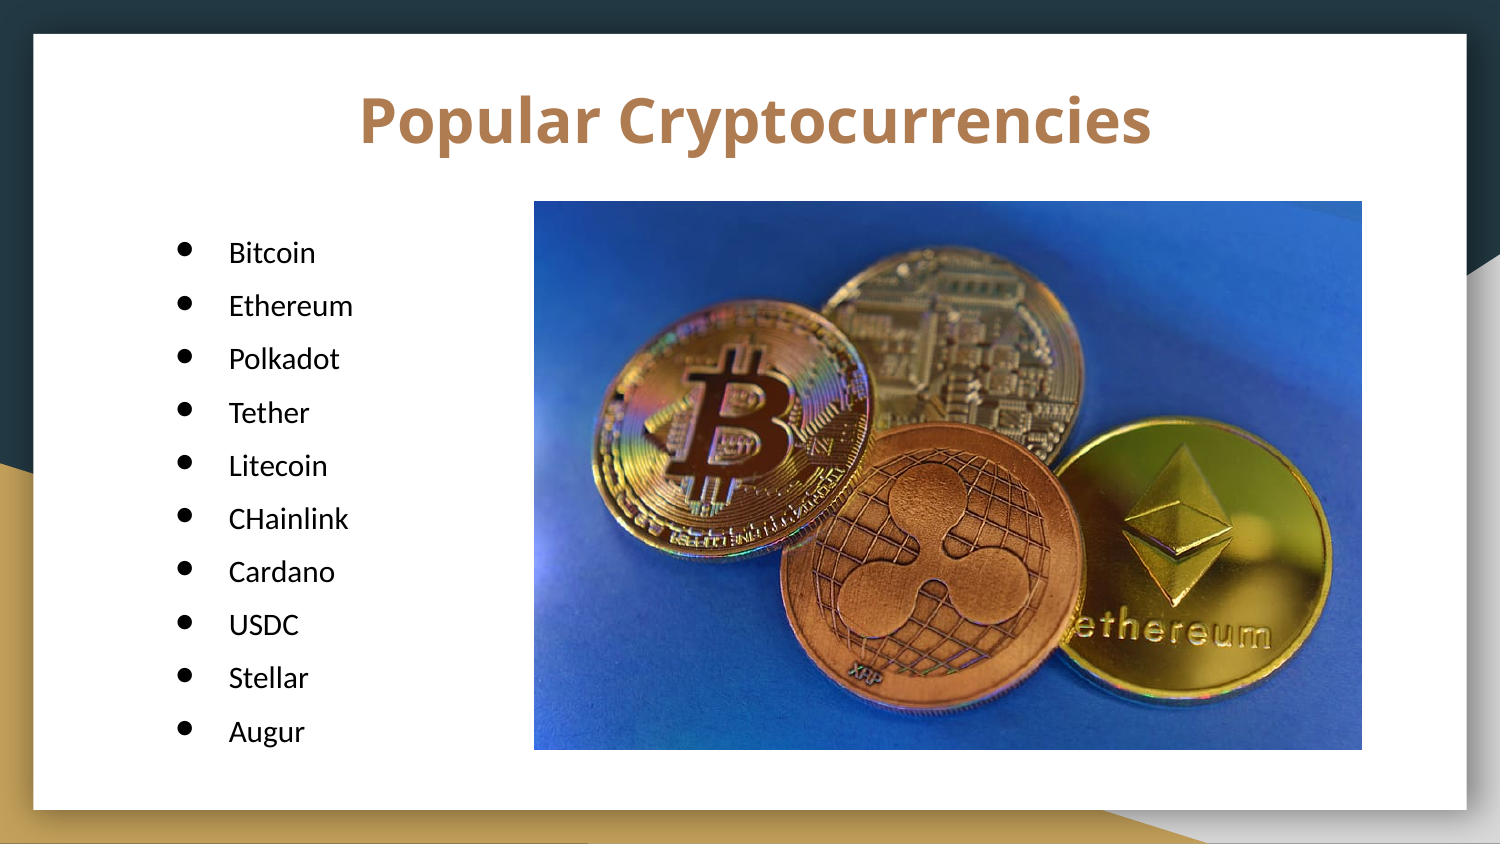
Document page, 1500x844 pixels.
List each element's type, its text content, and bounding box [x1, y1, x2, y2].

picture [534, 201, 1362, 750]
title Popular Cryptocurrencies [57, 66, 1455, 167]
list Bitcoin Ethereum Polkadot Tether Litecoin CHainlink Cardano USDC Stellar Augur [51, 201, 473, 750]
